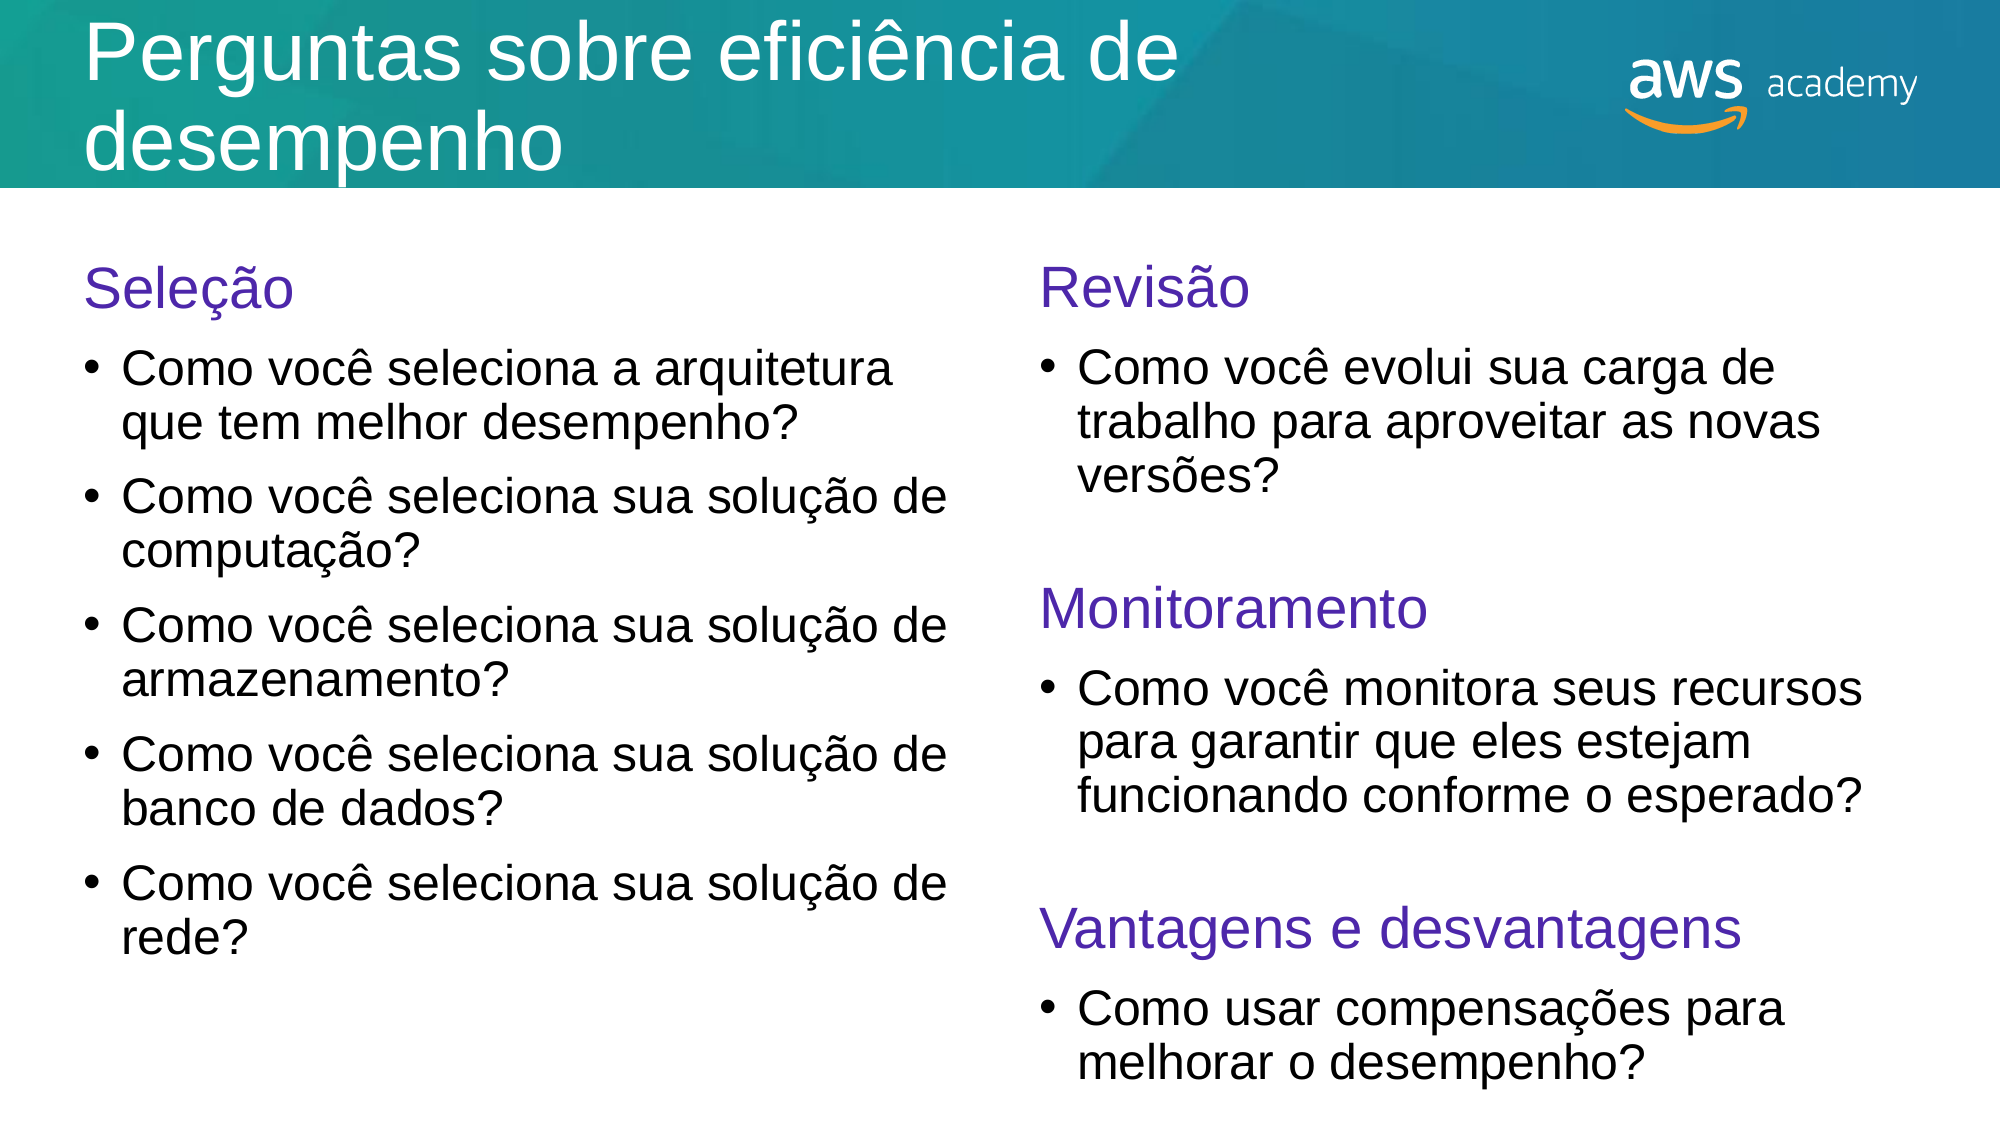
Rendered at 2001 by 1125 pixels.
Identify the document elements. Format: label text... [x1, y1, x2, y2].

list Revisão Como você evolui sua carga de trabalho para aproveitar as novas versões? Monitoramento Como você monitora seus recursos para garantir que eles estejam funcionando conforme o esperado? Vantagens e desvantagens Como usar compensações para melhorar o desempenho? [1024, 250, 1928, 1013]
title Perguntas sobre eficiência de desempenho [68, 59, 1551, 138]
picture [0, 0, 2000, 188]
list Seleção Como você seleciona a arquitetura que tem melhor desempenho? Como você seleciona sua solução de computação? Como você seleciona sua solução de armazenamento? Como você seleciona sua solução de banco de dados? Como você seleciona sua solução de rede? [68, 250, 972, 1014]
